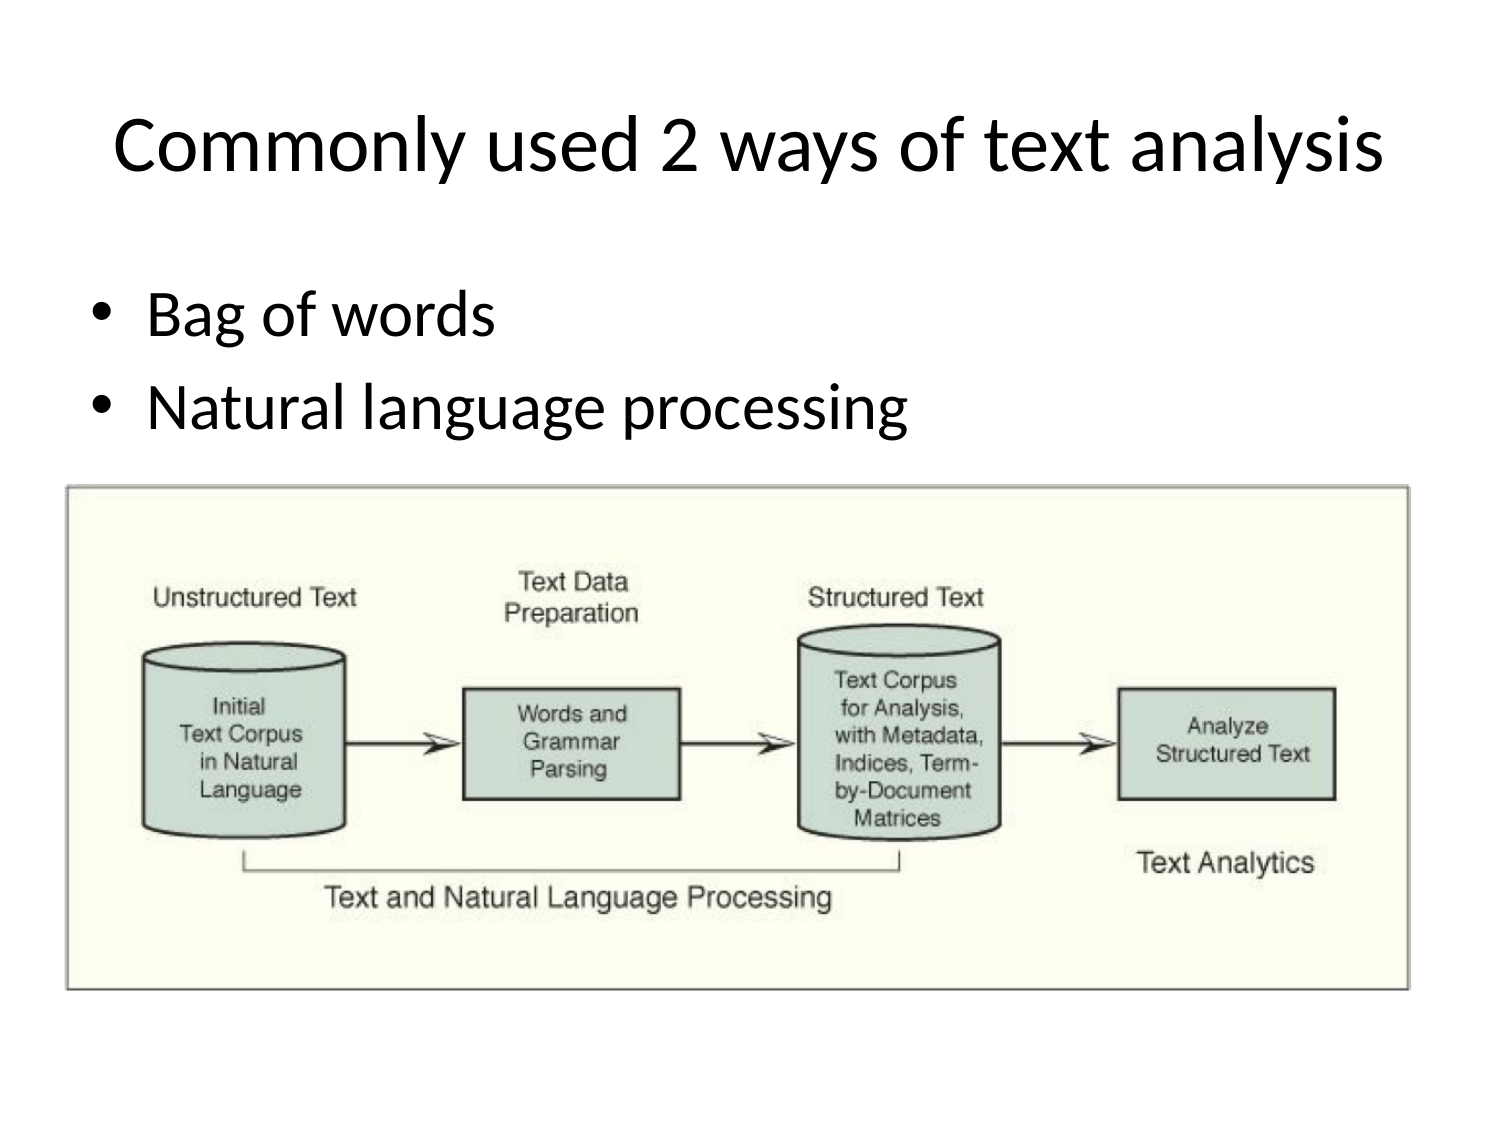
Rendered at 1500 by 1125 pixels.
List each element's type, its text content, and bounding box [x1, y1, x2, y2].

list Bag of words Natural language processing [75, 262, 1425, 472]
picture [25, 473, 1452, 1006]
title Commonly used 2 ways of text analysis [75, 45, 1425, 233]
